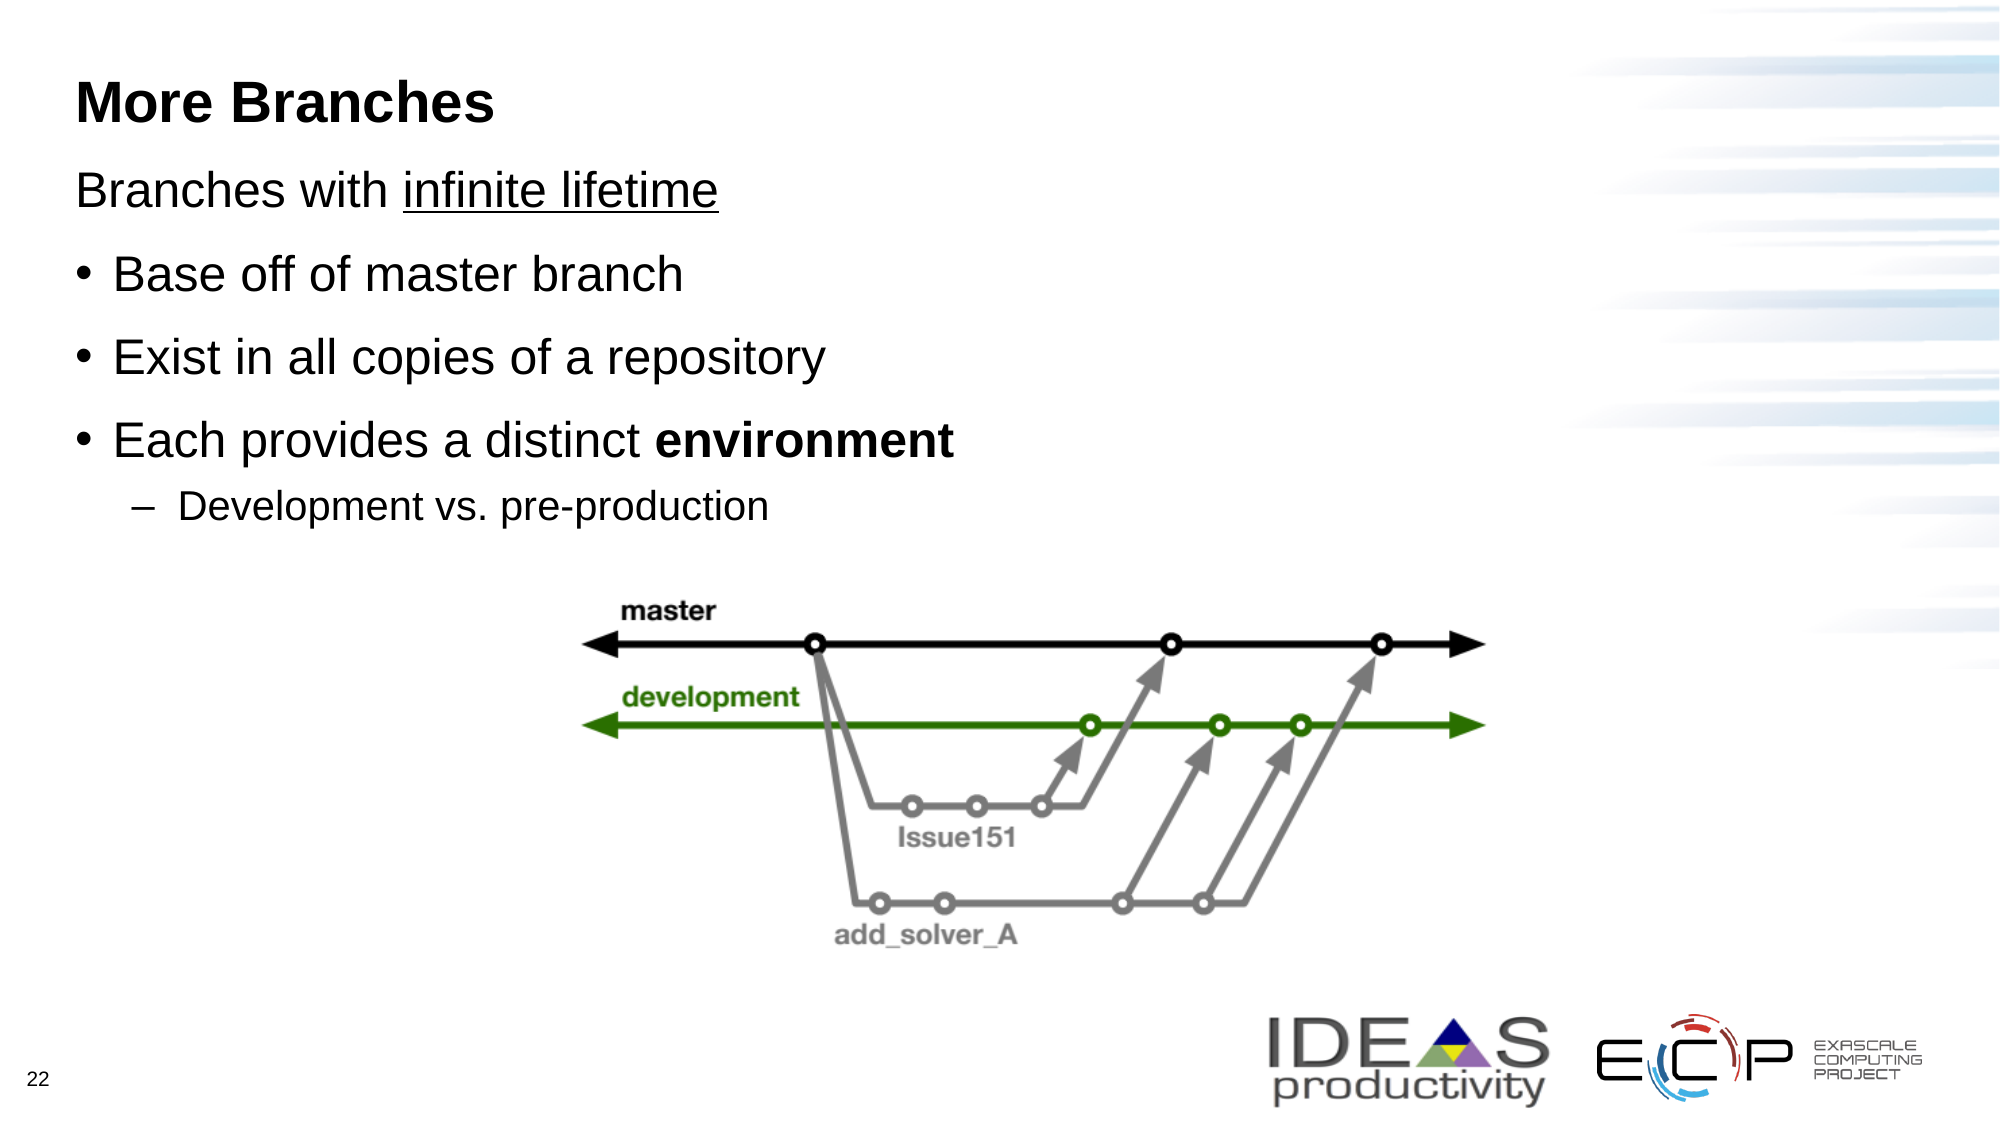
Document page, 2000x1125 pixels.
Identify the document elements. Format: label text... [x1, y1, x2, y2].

picture [1531, 0, 2000, 669]
title More Branches [59, 67, 1926, 218]
picture [1597, 1014, 1922, 1102]
picture [1257, 1009, 1560, 1115]
picture [569, 581, 1519, 989]
list Branches with infinite lifetime Base off of master branch Exist in all copies of a repository Each provides a distinct environment Development vs. pre-production [59, 157, 1045, 822]
